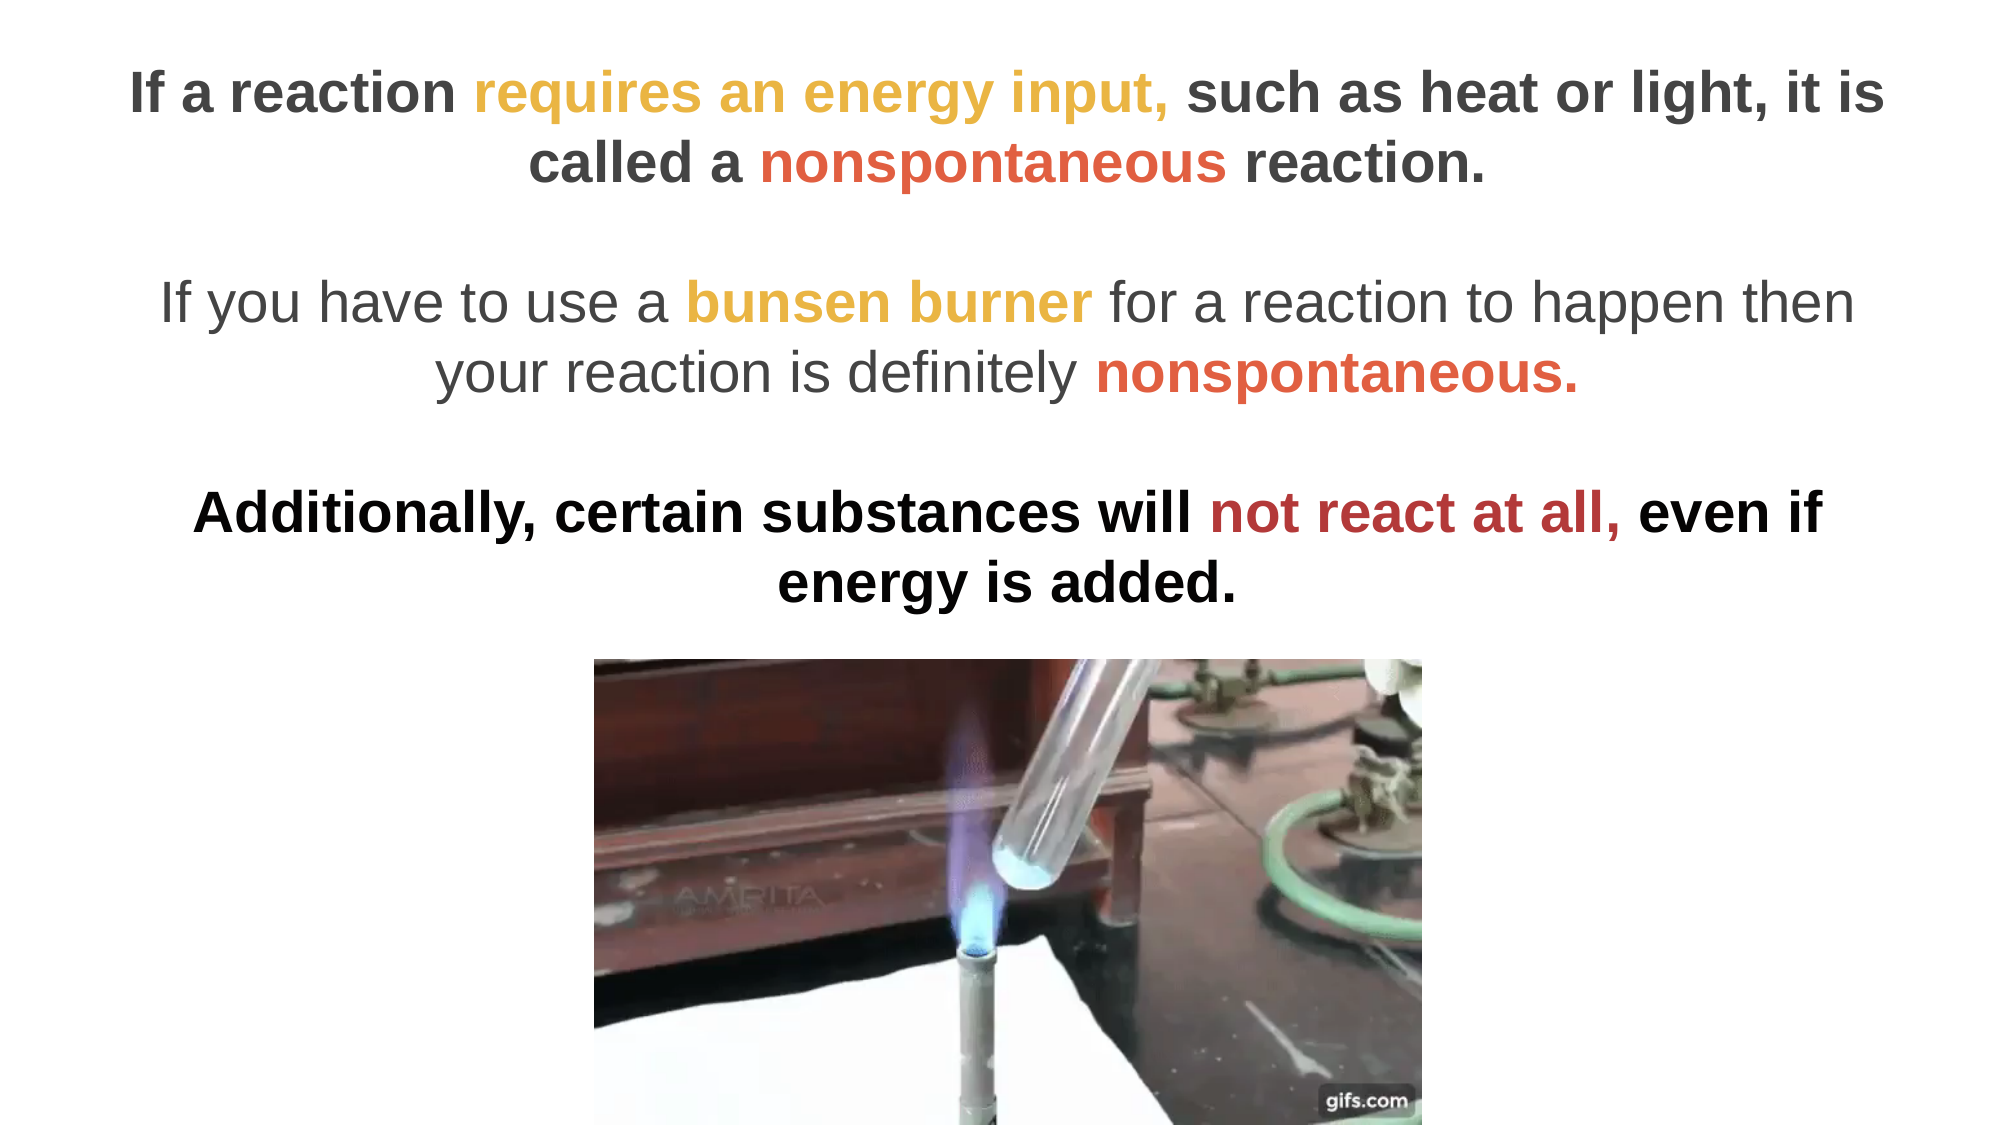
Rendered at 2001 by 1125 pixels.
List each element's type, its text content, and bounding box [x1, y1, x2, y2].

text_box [593, 659, 1423, 1125]
text_box If a reaction requires an energy input, such as heat or light, it is called a nonspontaneous reaction. If you have to use a bunsen burner for a reaction to happen then your reaction is definitely nonspontaneous. Additionally, certain substances will not react at all, even if energy is added. [81, 46, 1935, 622]
